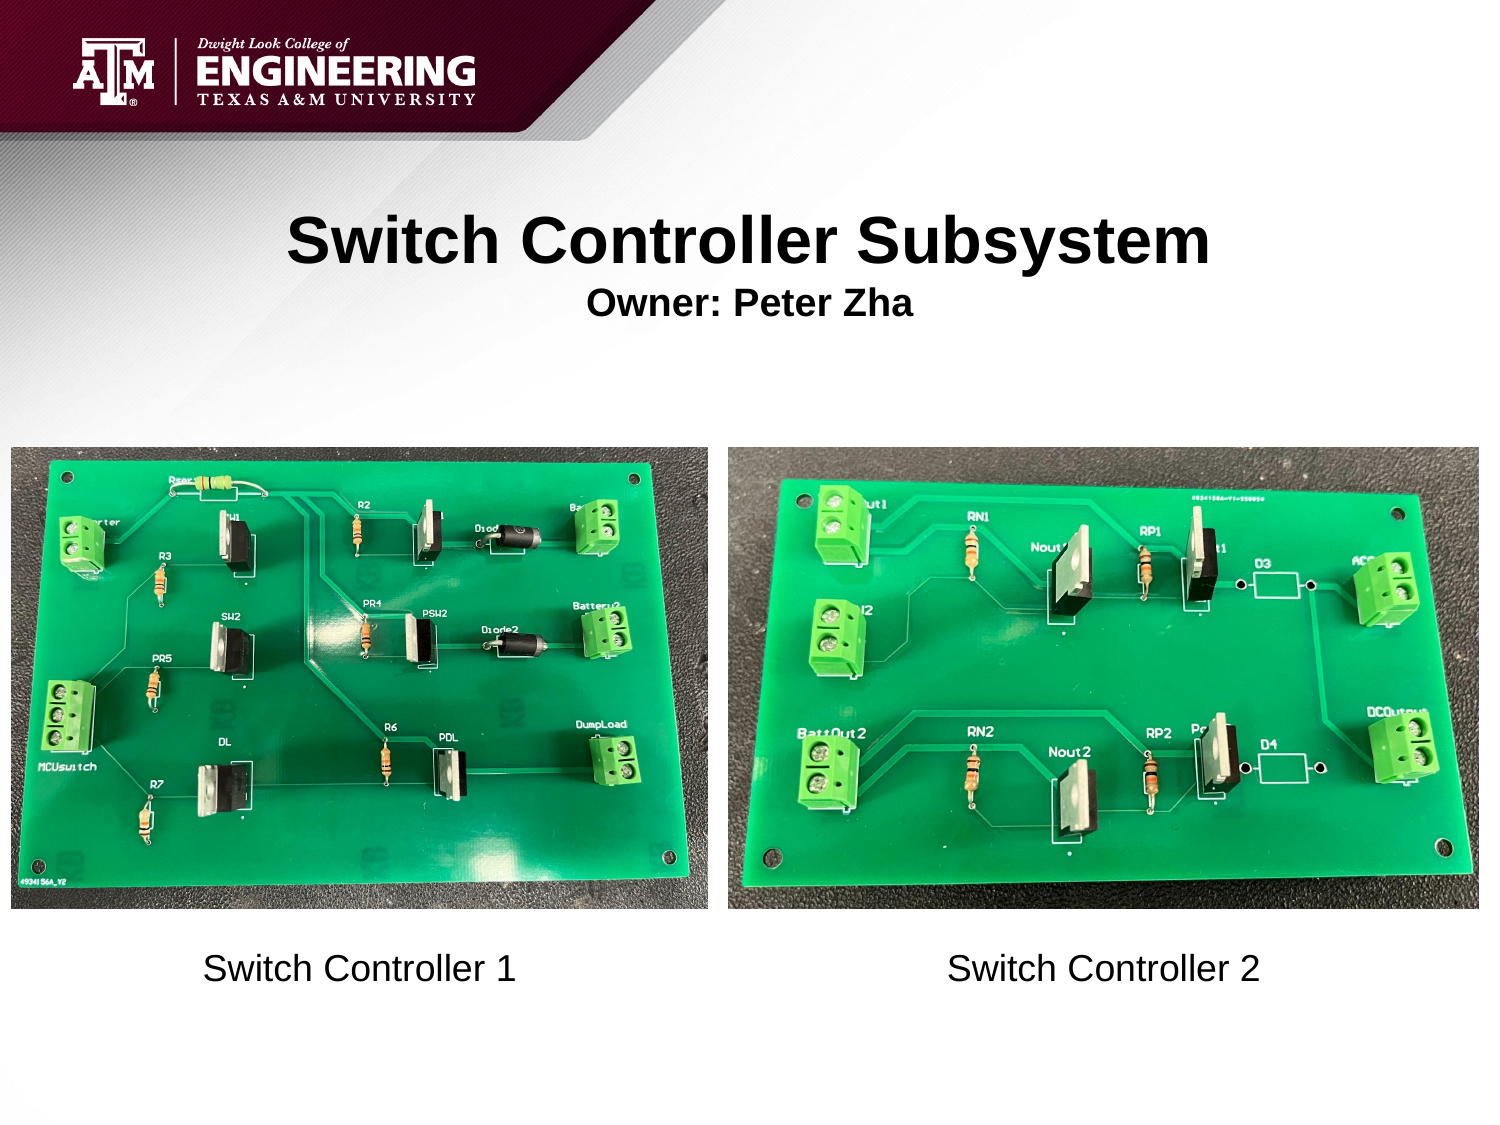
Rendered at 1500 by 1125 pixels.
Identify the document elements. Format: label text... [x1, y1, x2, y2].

title Switch Controller Subsystem Owner: Peter Zha [75, 172, 1425, 350]
text_box Switch Controller 2 [813, 929, 1394, 1005]
text_box Switch Controller 1 [80, 929, 639, 1005]
picture [0, 0, 1500, 1125]
